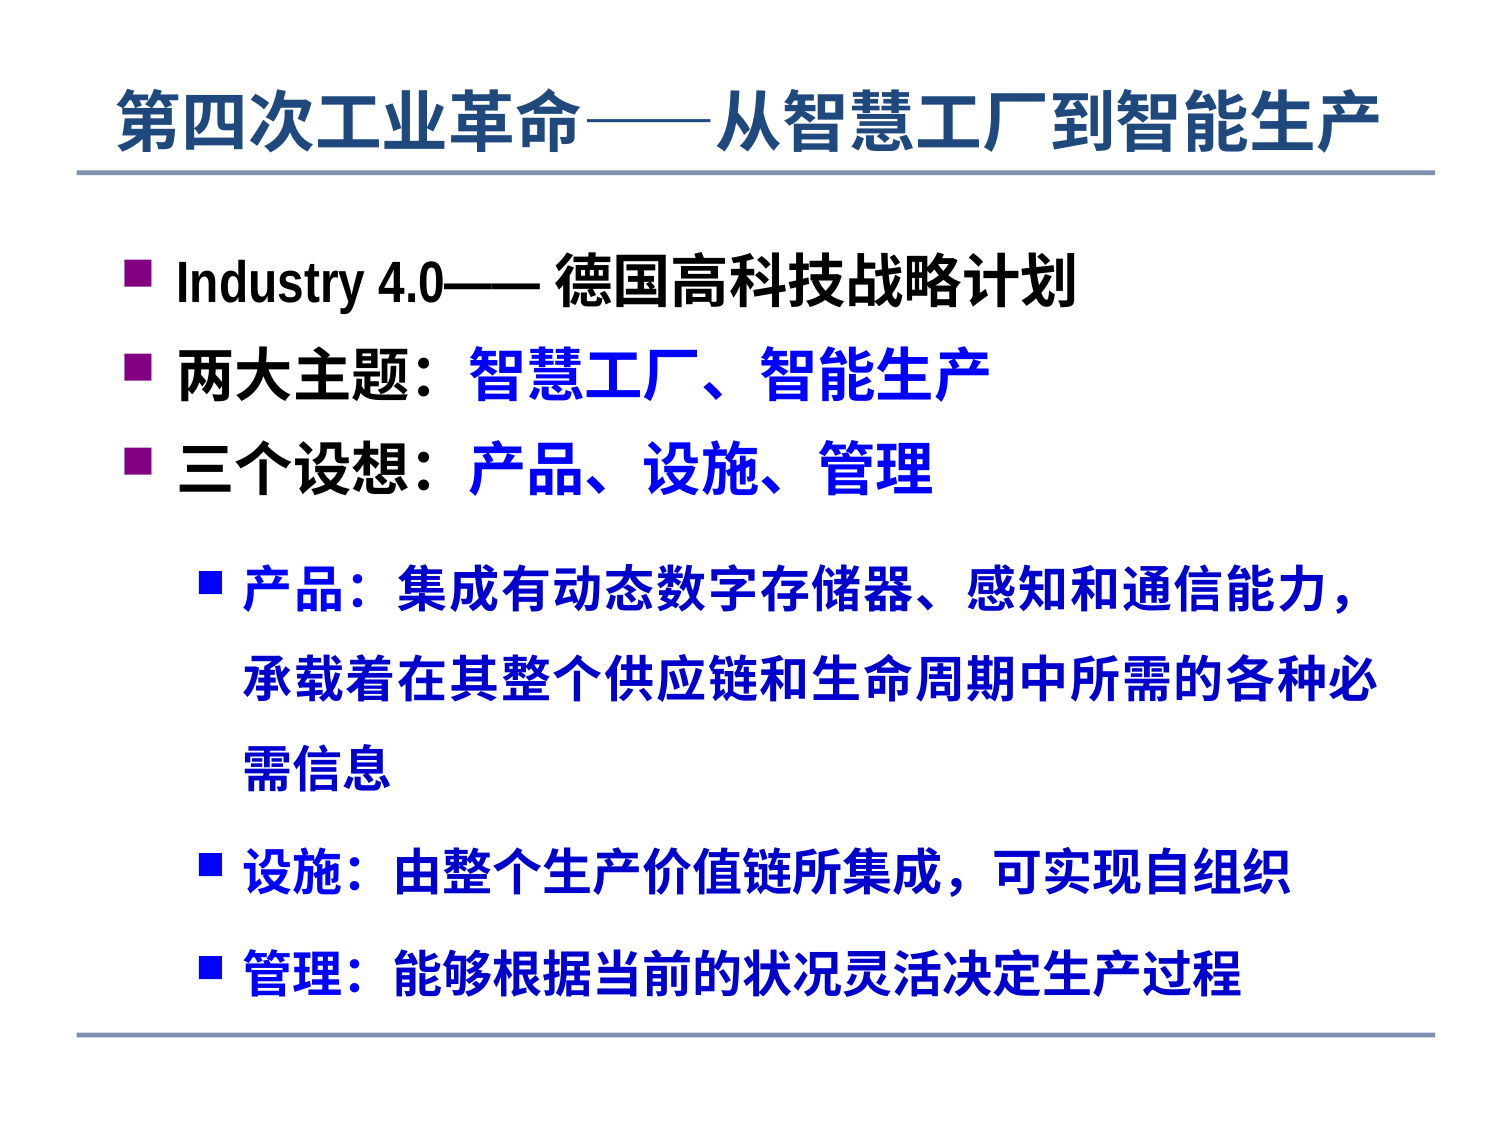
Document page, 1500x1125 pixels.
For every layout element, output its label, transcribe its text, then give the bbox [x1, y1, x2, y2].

text_box 第四次工业革命——从智慧工厂到智能生产 [99, 40, 1450, 168]
text_box Industry 4.0——德国高科技战略计划 两大主题：智慧工厂、智能生产 三个设想：产品、设施、管理 产品：集成有动态数字存储器、感知和通信能力，承载着在其整个供应链和生命周期中所需的各种必需信息 设施：由整个生产价值链所集成，可实现自组织 管理：能够根据当前的状况灵活决定生产过程 [105, 236, 1395, 1125]
